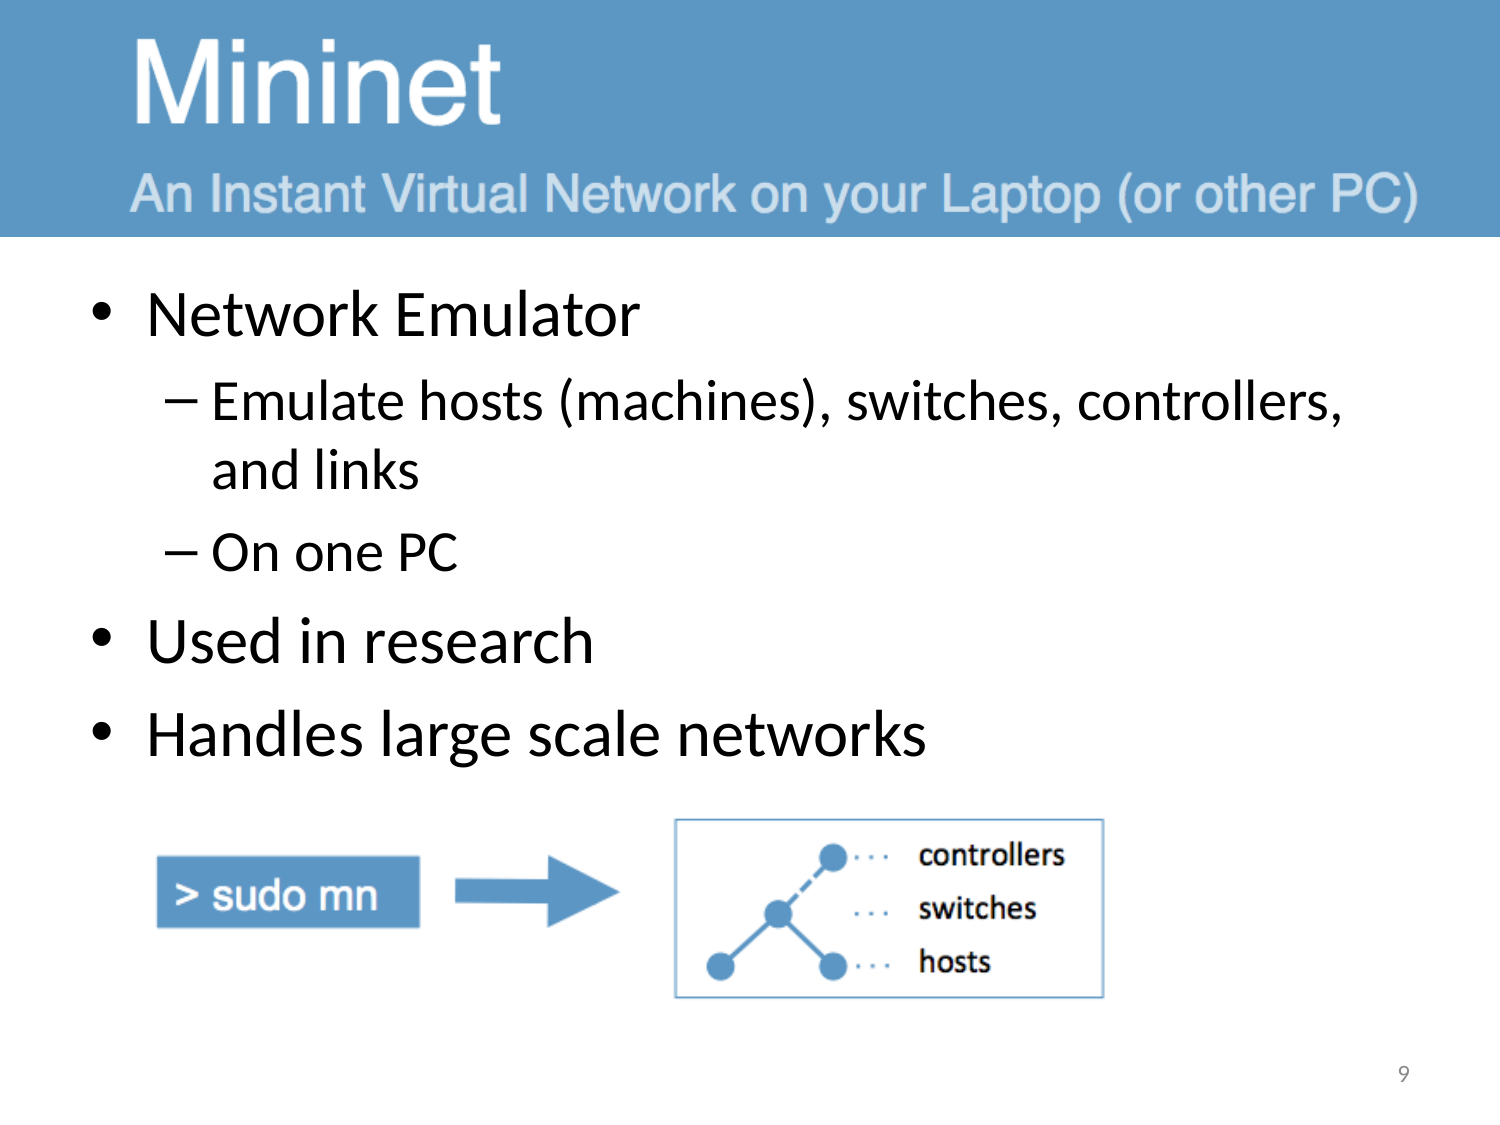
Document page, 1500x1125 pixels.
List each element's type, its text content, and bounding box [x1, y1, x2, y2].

picture [123, 795, 1117, 1010]
slide_number 9 [1074, 1042, 1425, 1103]
list Network Emulator Emulate hosts (machines), switches, controllers, and links On one PC Used in research Handles large scale networks [75, 262, 1425, 1005]
picture [0, 0, 1500, 238]
